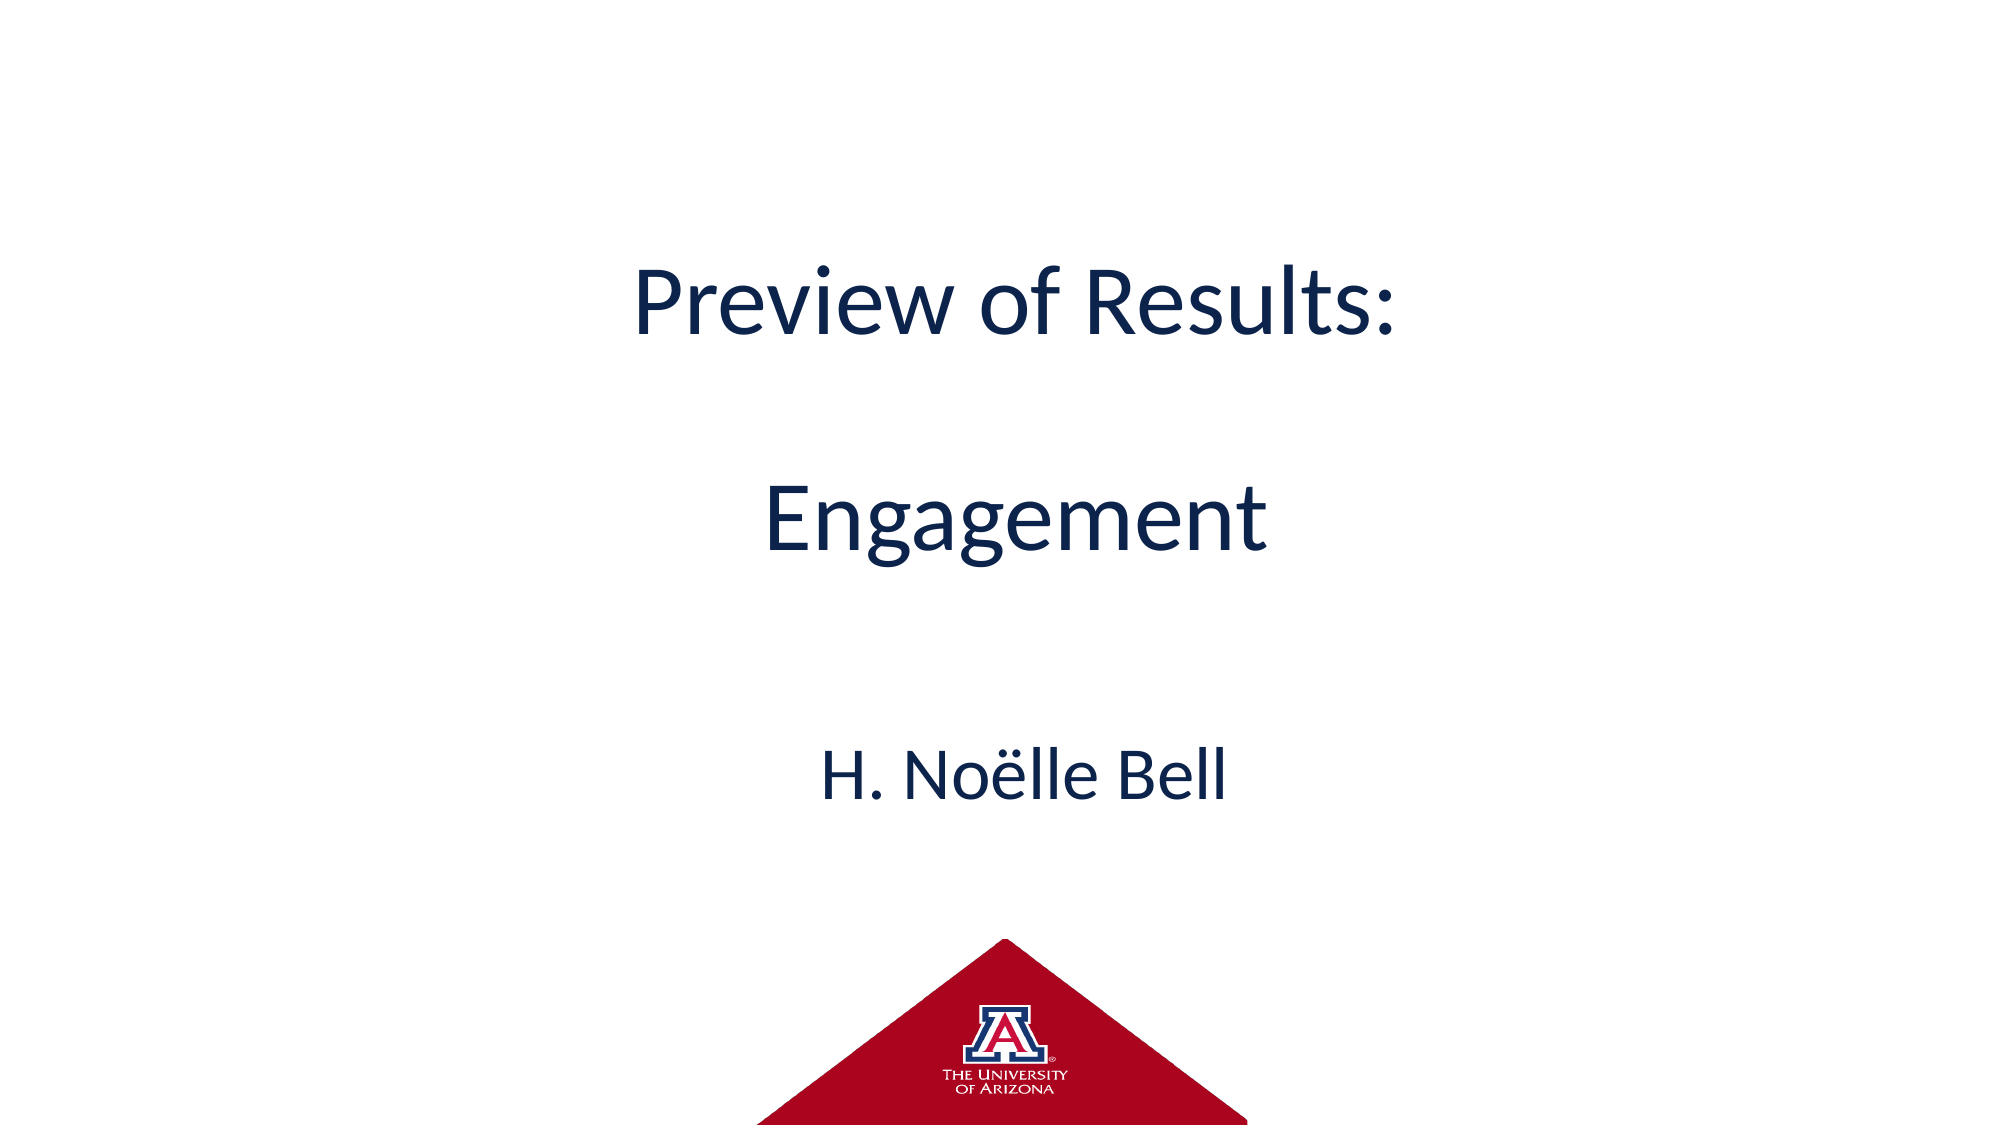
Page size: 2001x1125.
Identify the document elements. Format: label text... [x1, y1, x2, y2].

picture [753, 993, 1248, 1125]
title Preview of Results: Engagement [379, 192, 1655, 628]
text_box H. Noëlle Bell [387, 557, 1663, 993]
